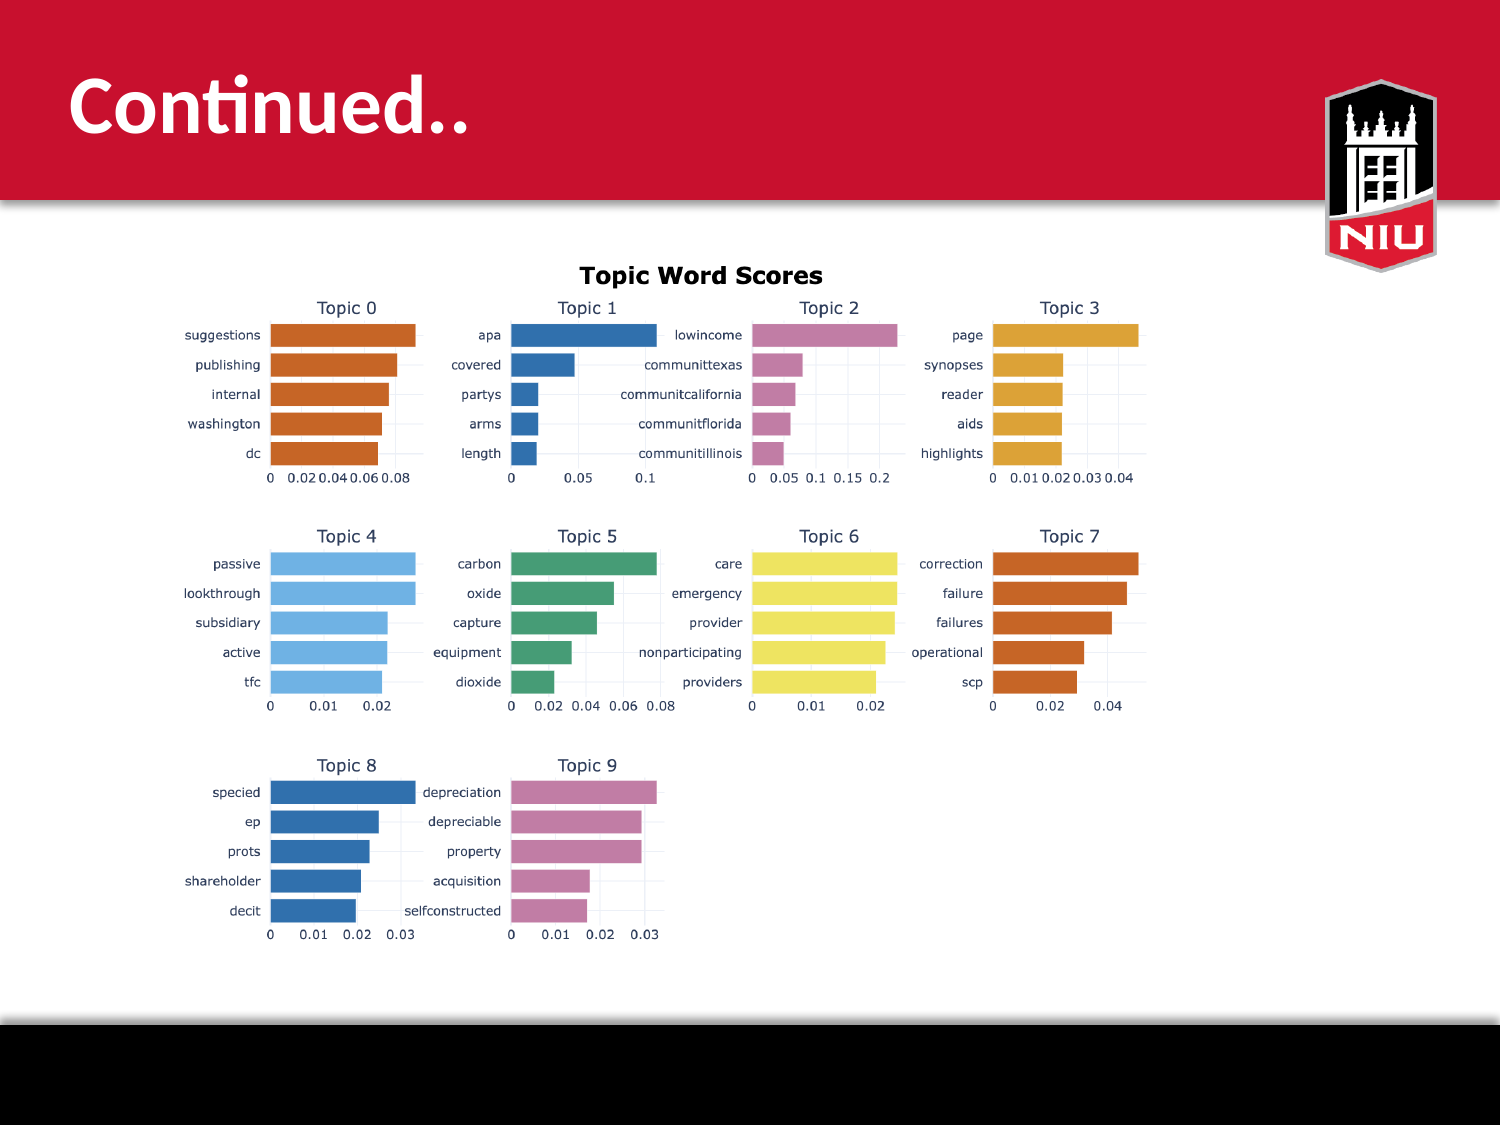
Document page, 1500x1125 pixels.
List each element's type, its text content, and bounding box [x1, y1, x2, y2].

picture [162, 237, 1163, 965]
picture [1325, 79, 1437, 273]
title Continued.. [0, 12, 1311, 188]
